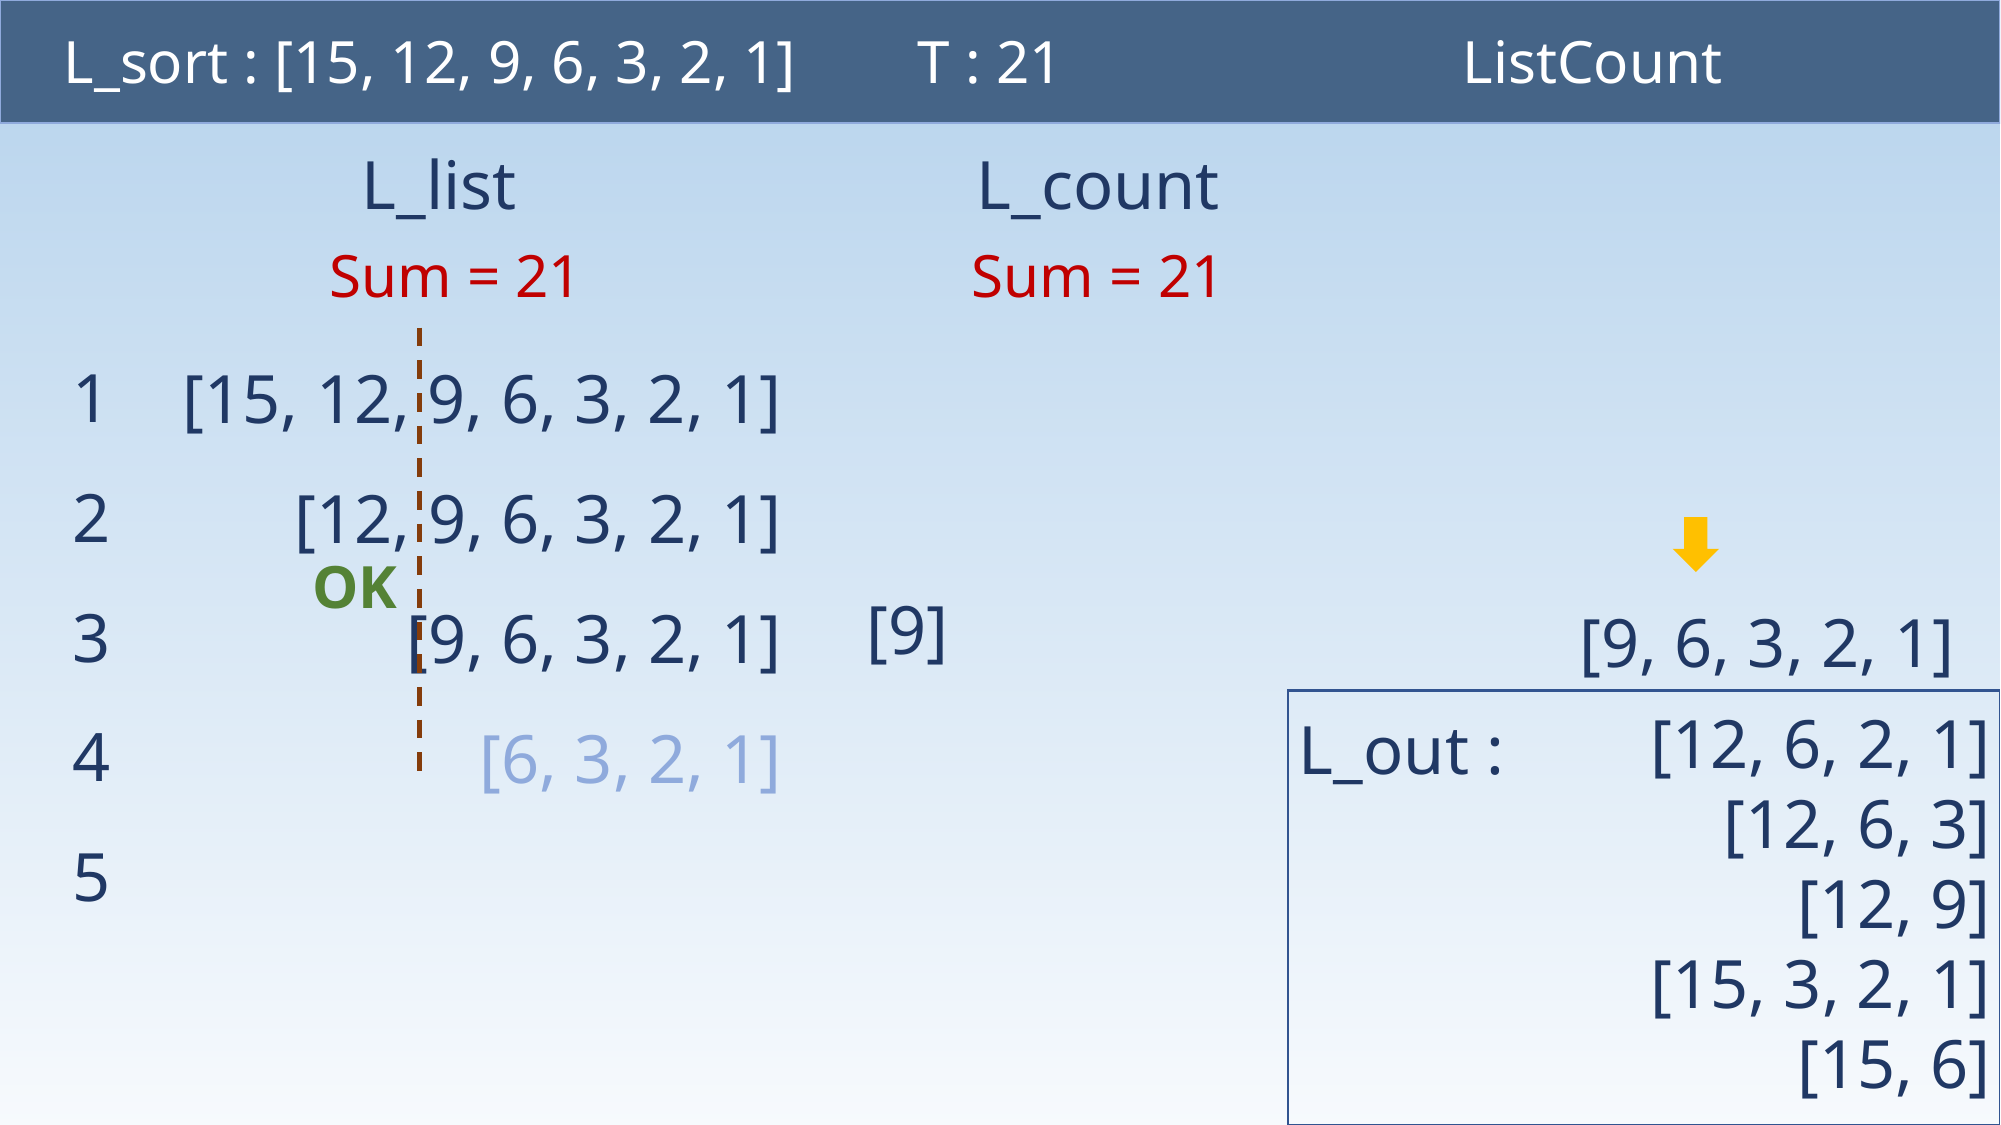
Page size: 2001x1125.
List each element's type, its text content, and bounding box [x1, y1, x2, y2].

text_box Sum = 21 [314, 231, 597, 317]
text_box ﻿[9] [851, 580, 964, 676]
text_box [1287, 689, 2000, 1125]
text_box ﻿L_count [961, 135, 1235, 231]
text_box Sum = 21 [957, 232, 1240, 317]
text_box ﻿L_out : [1283, 700, 1287, 796]
text_box 1 2 3 4 5 [57, 308, 126, 923]
text_box ﻿[15, 12, 9, 6, 3, 2, 1] ﻿[12, 9, 6, 3, 2, 1] ﻿[9, 6, 3, 2, 1] ﻿[6, 3, 2, 1] [160, 309, 797, 804]
text_box ﻿[9, 6, 3, 2, 1] [1564, 553, 1971, 688]
text_box [1670, 516, 1722, 553]
text_box ﻿[12, 6, 2, 1]﻿﻿ ﻿[12, 6, 3]﻿﻿ ﻿[12, 9]﻿﻿ [15, 3, 2, 1] [15, 6] [1635, 694, 2000, 1110]
text_box ﻿L_sort : ﻿[15, 12, 9, 6, 3, 2, 1] T : 21 [49, 18, 1079, 103]
text_box OK [297, 542, 413, 628]
text_box ﻿ListCount [1447, 18, 1737, 103]
text_box ﻿﻿L_list [346, 135, 532, 231]
